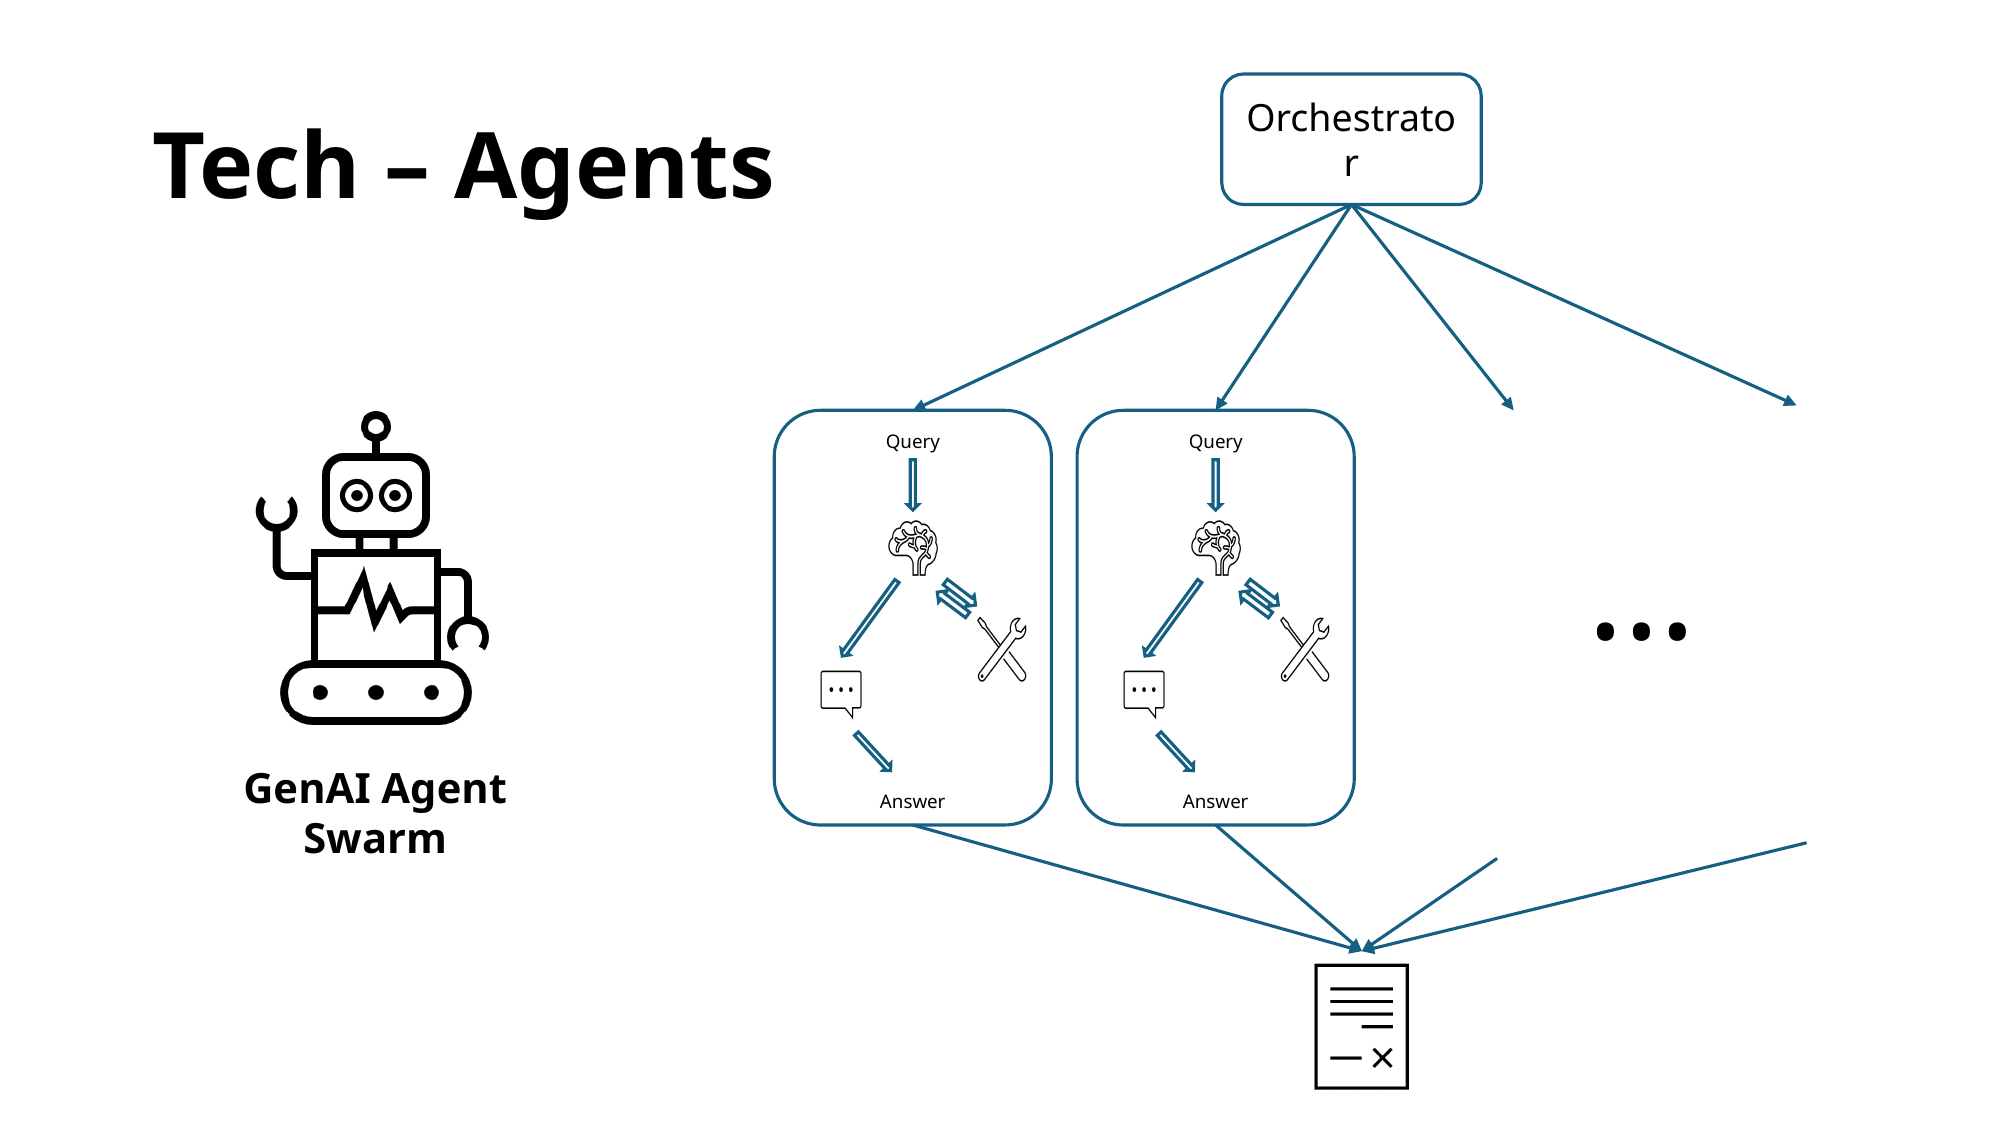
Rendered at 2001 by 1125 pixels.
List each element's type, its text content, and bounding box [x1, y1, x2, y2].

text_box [1076, 411, 1355, 824]
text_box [1361, 842, 1808, 952]
text_box … [1513, 494, 1770, 675]
picture [1286, 952, 1438, 1102]
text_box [912, 824, 1215, 952]
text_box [912, 204, 1353, 411]
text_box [1353, 406, 1515, 411]
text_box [161, 388, 590, 911]
text_box Orchestrator [1220, 72, 1483, 204]
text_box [1215, 824, 1363, 952]
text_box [773, 409, 1052, 826]
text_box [1351, 203, 1798, 406]
title Tech – Agents [137, 59, 1863, 278]
